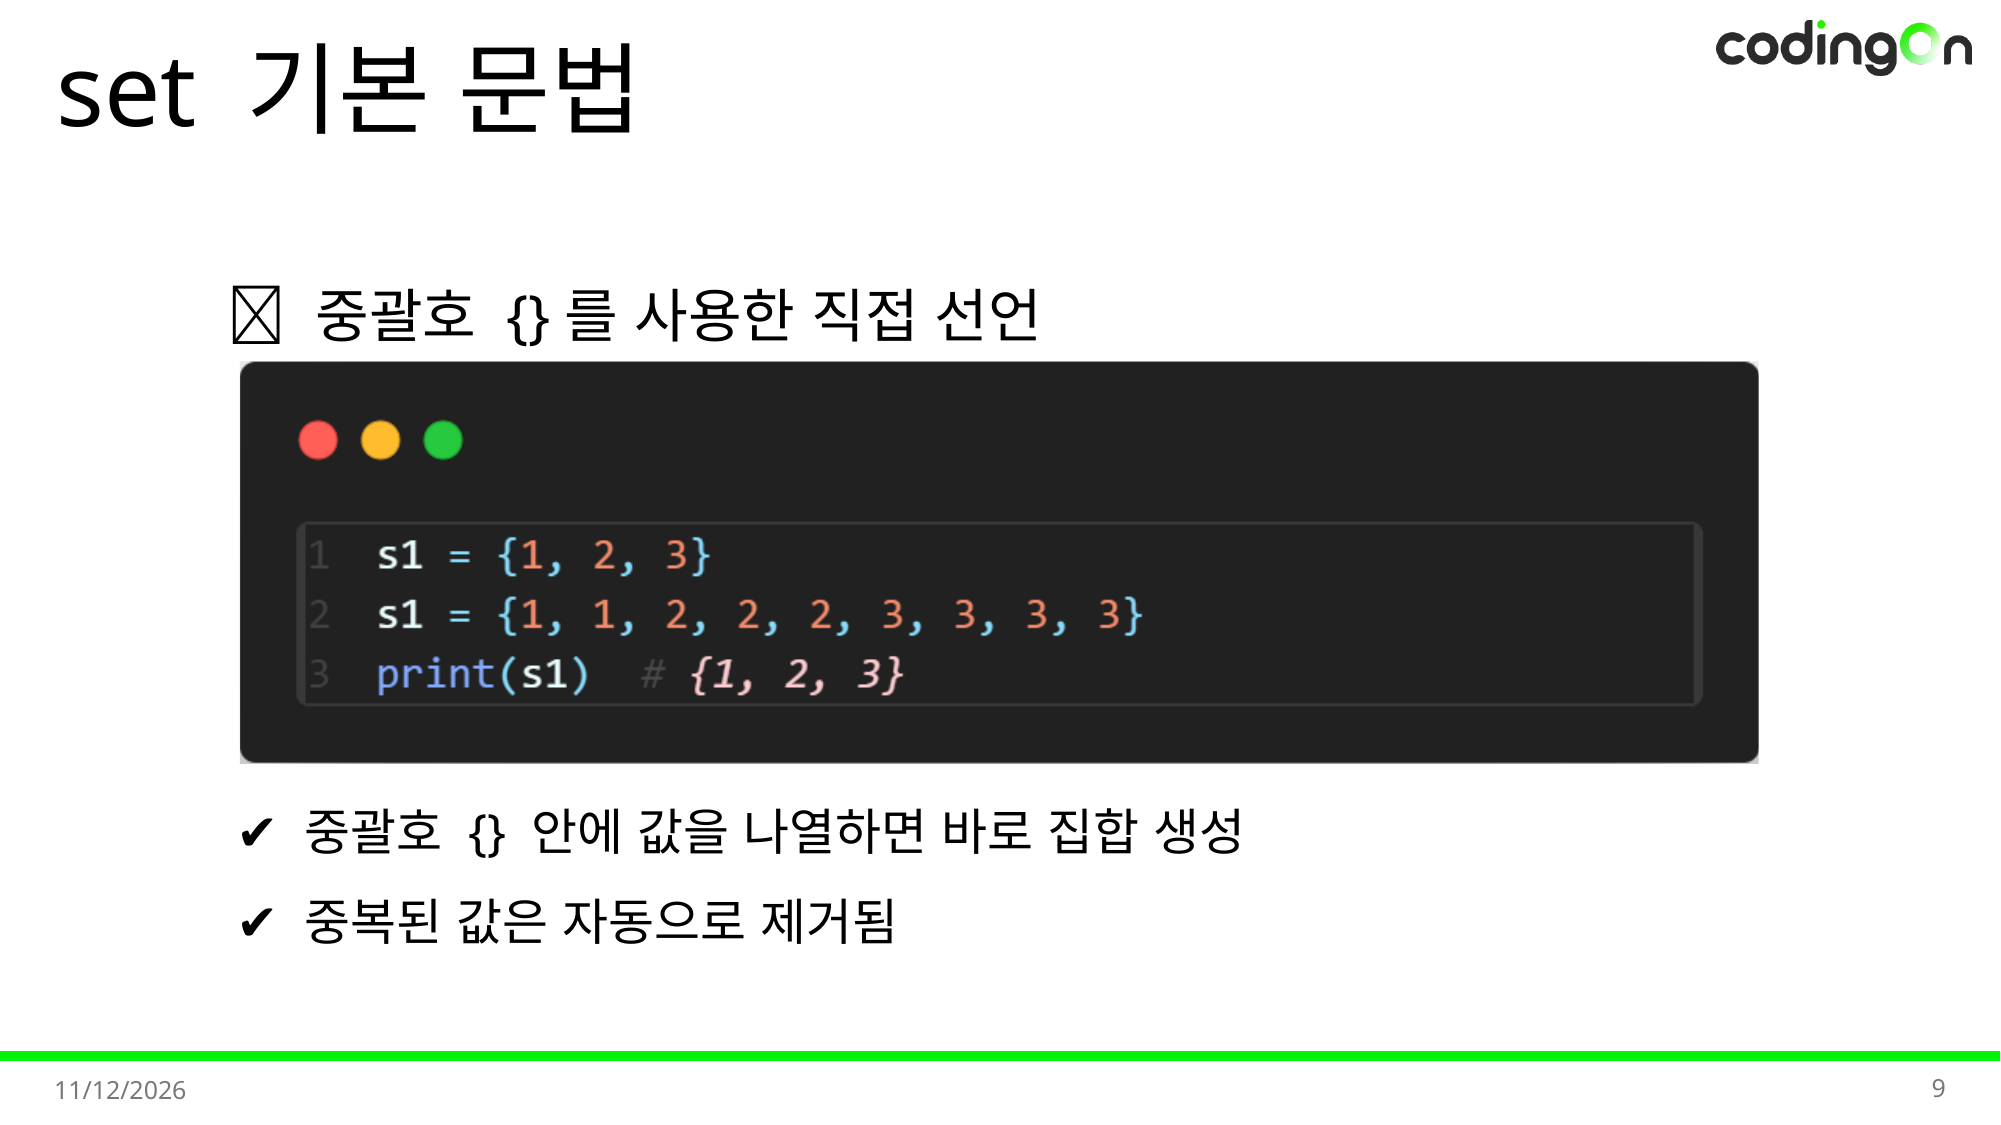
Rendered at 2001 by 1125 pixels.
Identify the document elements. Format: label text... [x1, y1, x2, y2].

title set 기본 문법 [41, 0, 1767, 188]
picture [1767, 20, 1972, 76]
slide_number 9 [1510, 1059, 1961, 1120]
picture [239, 361, 1759, 764]
text_box ✅ 중괄호 {}를 사용한 직접 선언 [212, 236, 1732, 376]
text_box ✔️ 중괄호 {} 안에 값을 나열하면 바로 집합 생성 ✔️ 중복된 값은 자동으로 제거됨 [221, 763, 1624, 959]
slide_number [39, 1061, 490, 1122]
